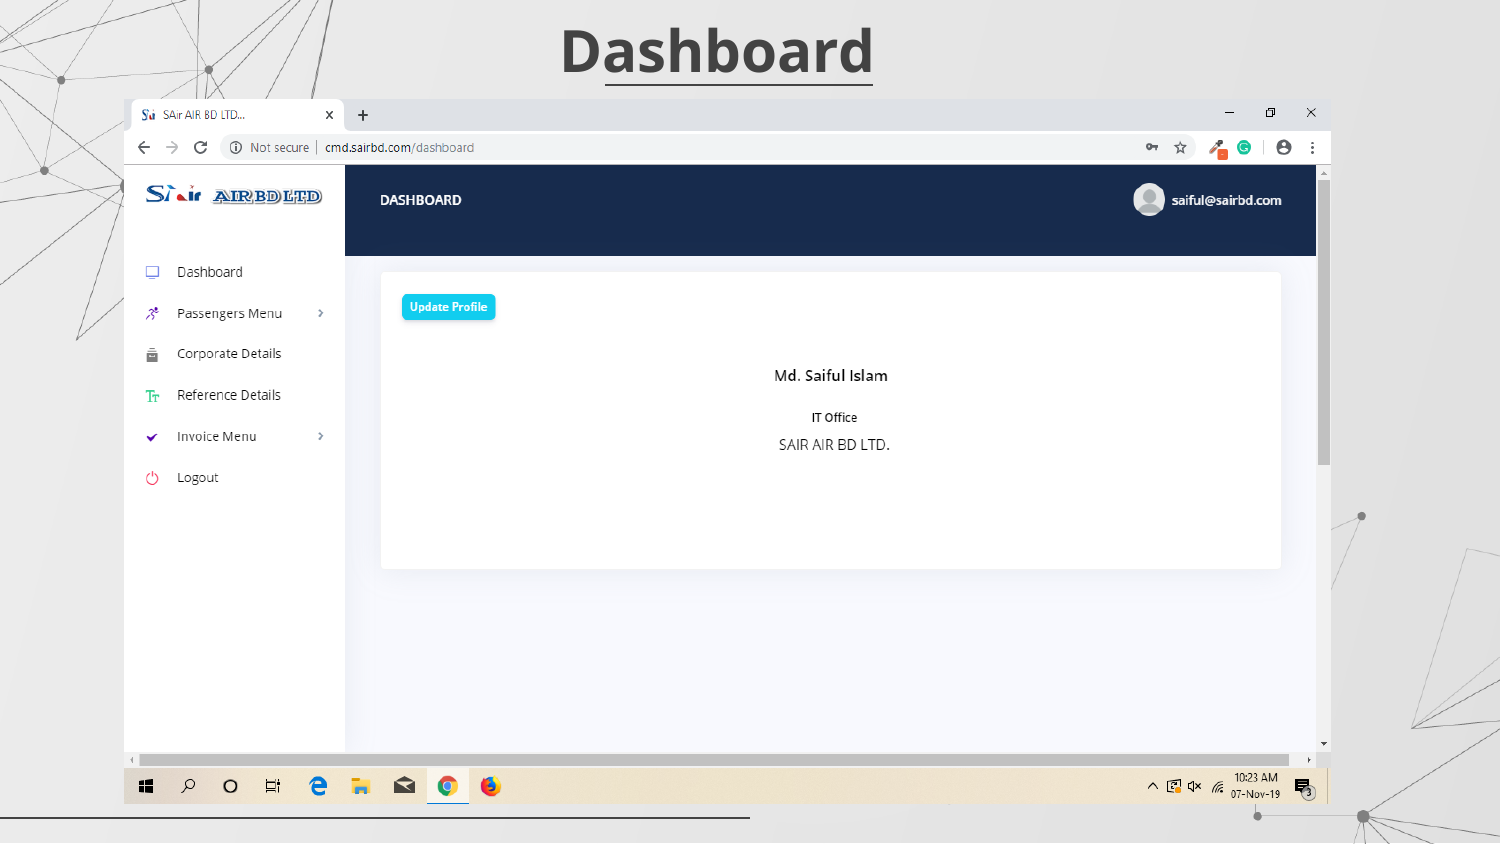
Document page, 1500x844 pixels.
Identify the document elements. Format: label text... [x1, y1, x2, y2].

title Dashboard [348, 7, 890, 97]
picture [0, 0, 1500, 844]
